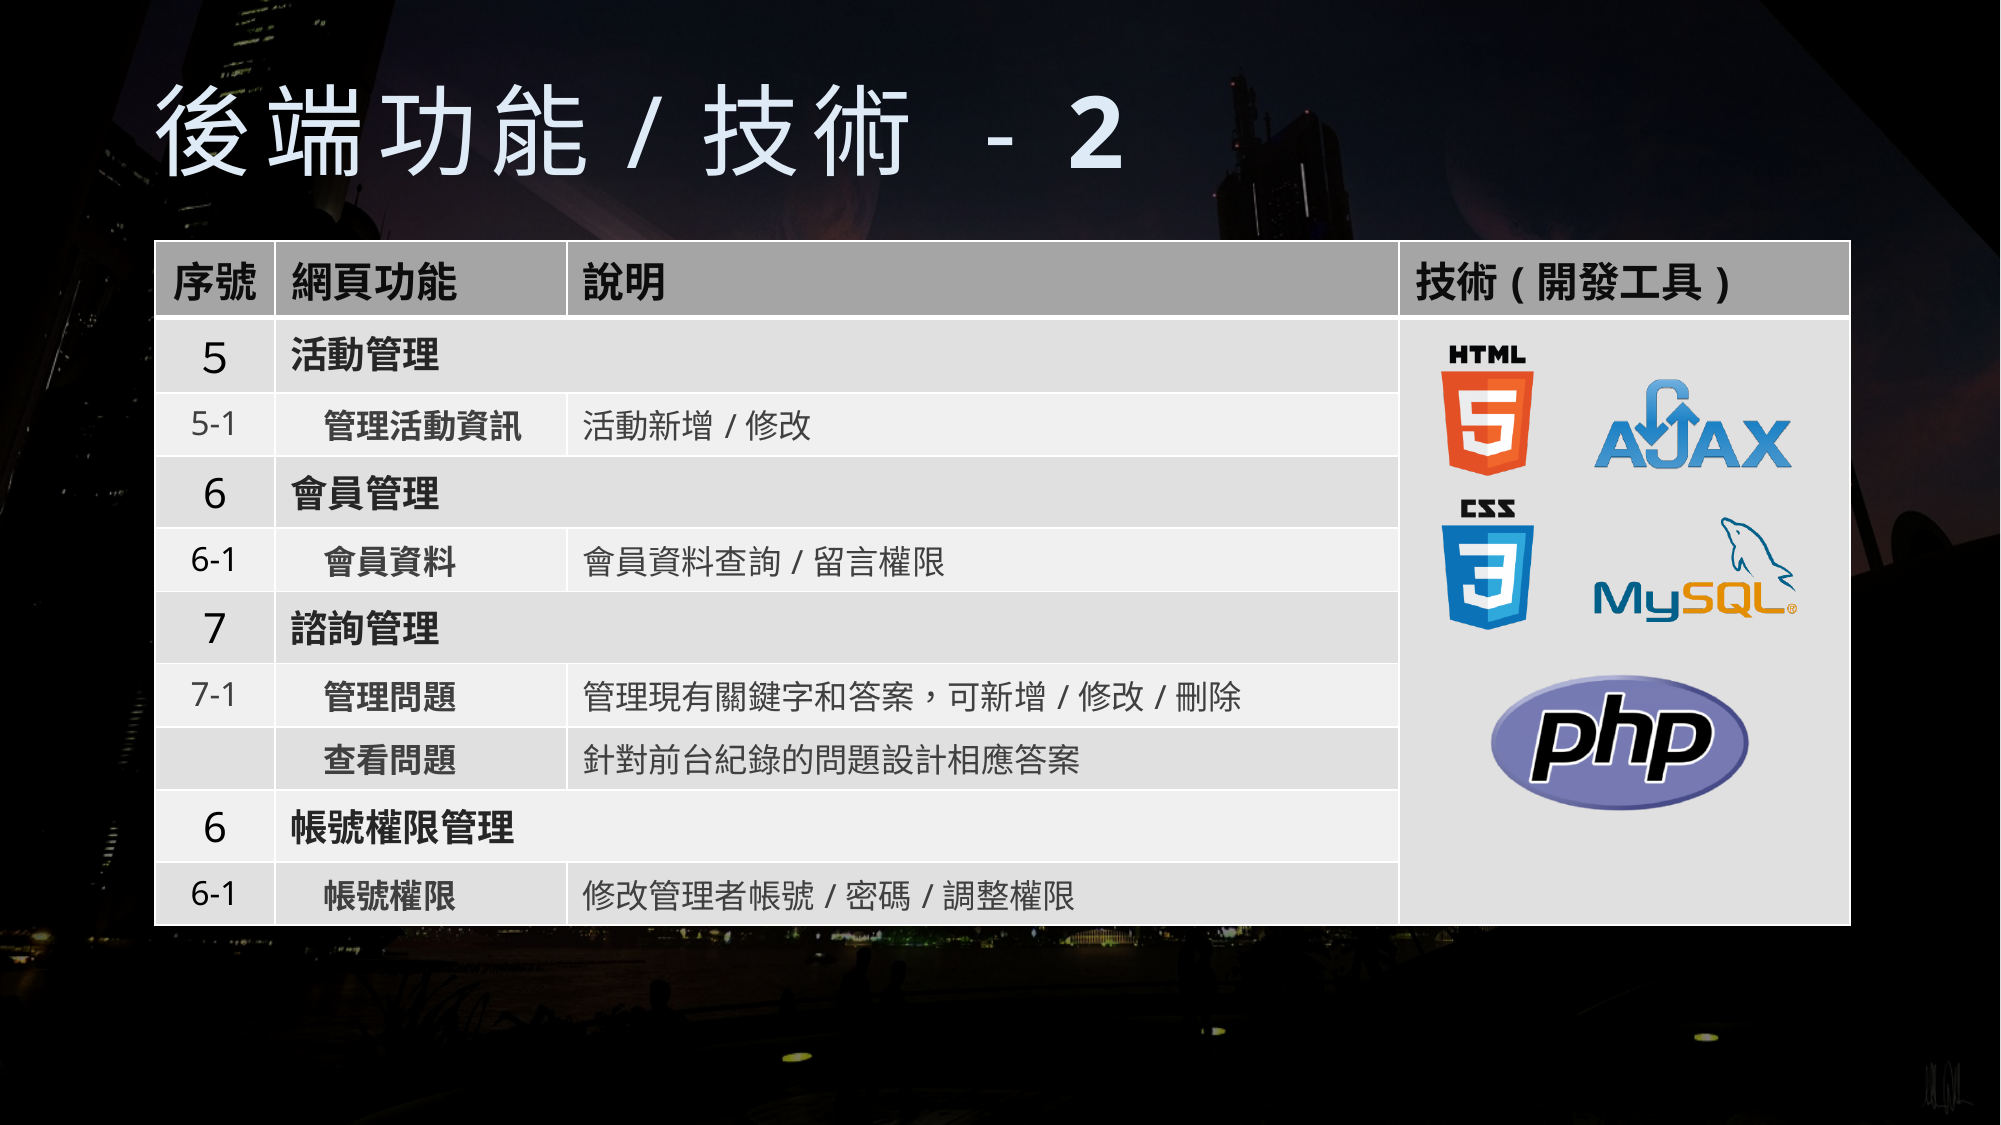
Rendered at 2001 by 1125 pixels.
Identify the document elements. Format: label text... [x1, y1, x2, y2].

table_cell 7 [156, 592, 274, 663]
table_cell 7-1 [156, 664, 274, 726]
table_header 技術(開發工具) [1400, 242, 1849, 315]
table_header 序號 [156, 242, 274, 315]
table_cell 活動新增/修改 [568, 394, 1398, 455]
table_cell 會員資料 [276, 529, 566, 591]
table_cell 活動管理 [276, 320, 1398, 392]
table_cell 會員資料查詢/留言權限 [568, 529, 1398, 591]
table_header 網頁功能 [276, 242, 566, 315]
table_cell 修改管理者帳號/密碼/調整權限 [568, 863, 1398, 924]
table_cell 6-1 [156, 863, 274, 924]
table_cell 管理活動資訊 [276, 394, 566, 455]
table_cell 查看問題 [276, 728, 566, 789]
table_cell [156, 728, 274, 789]
table_cell 5-1 [156, 394, 274, 455]
table_cell 帳號權限 [276, 863, 566, 924]
table_cell 管理現有關鍵字和答案，可新增/修改/刪除 [568, 664, 1398, 726]
table_cell [1400, 320, 1849, 924]
table_cell 6 [156, 457, 274, 527]
table_cell ５ [156, 320, 274, 392]
table_header 說明 [568, 242, 1398, 315]
table_cell 諮詢管理 [276, 592, 1398, 663]
table_cell 管理問題 [276, 664, 566, 726]
picture [0, 0, 2001, 1125]
title 後端功能/技術 - 2 [137, 49, 1863, 224]
table_cell 帳號權限管理 [276, 791, 1398, 861]
table_cell 針對前台紀錄的問題設計相應答案 [568, 728, 1398, 789]
table_cell 6 [156, 791, 274, 861]
table_cell 會員管理 [276, 457, 1398, 527]
table_cell 6-1 [156, 529, 274, 591]
